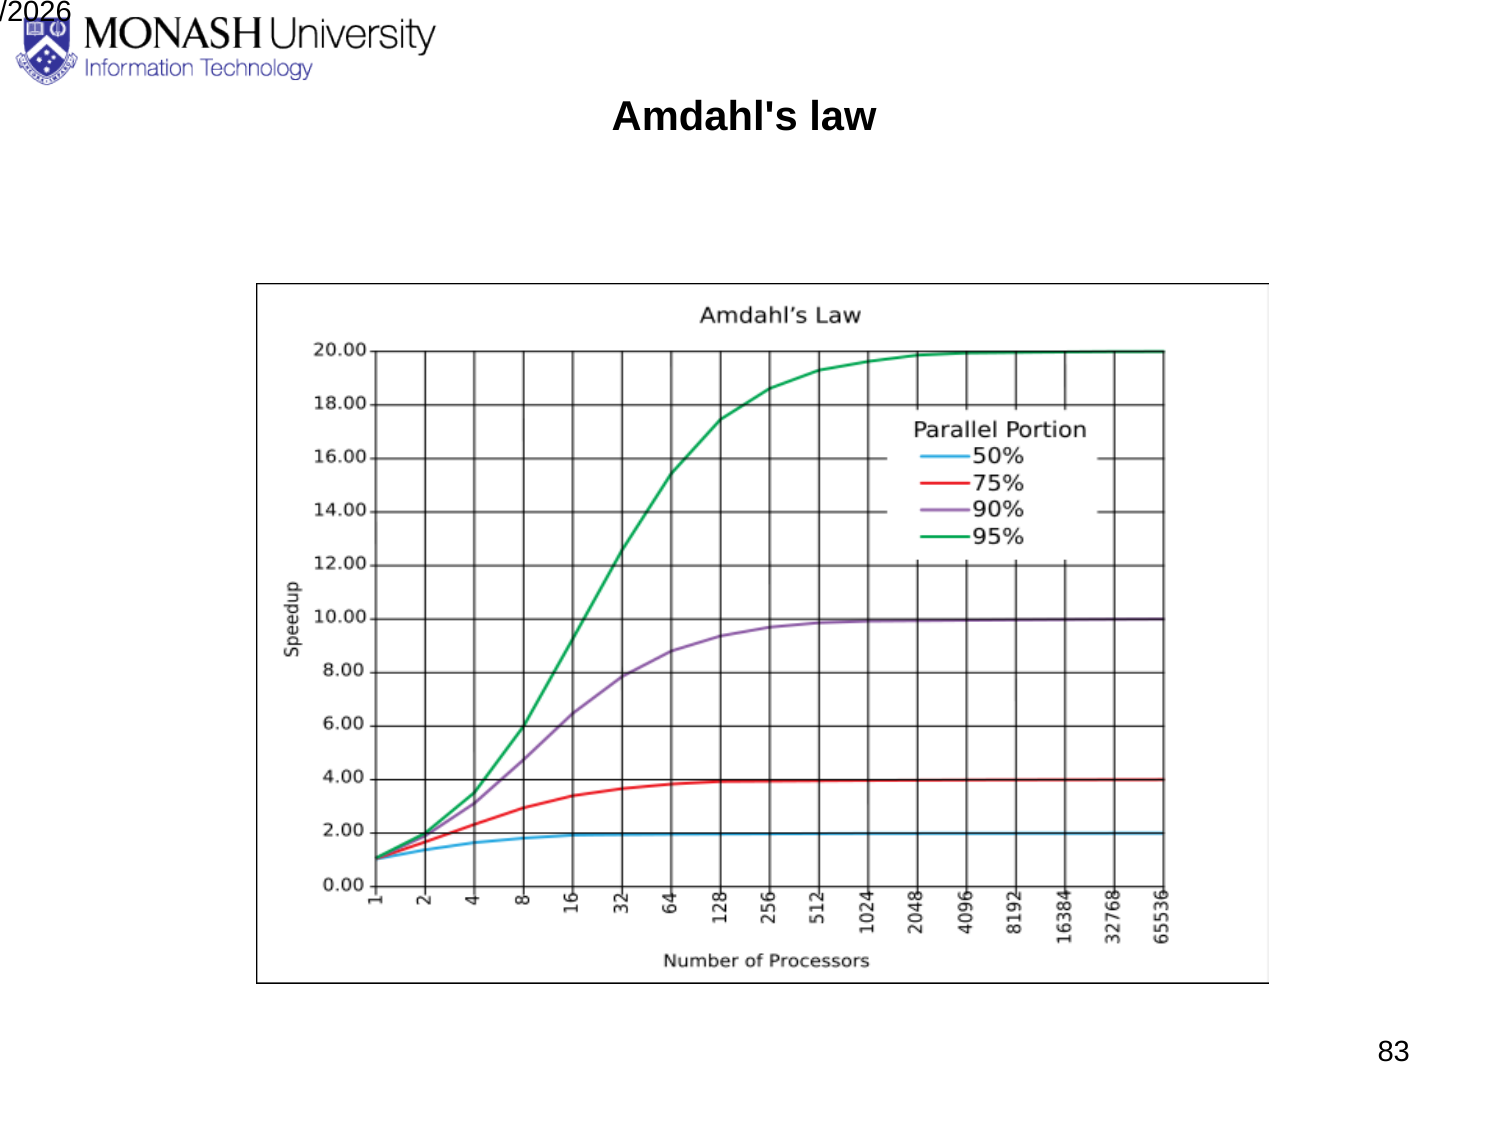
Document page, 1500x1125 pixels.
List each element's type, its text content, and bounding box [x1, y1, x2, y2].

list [255, 283, 1269, 985]
slide_number 83 [1074, 1024, 1426, 1103]
picture [0, 0, 438, 101]
title Amdahl's law [75, 45, 1425, 233]
